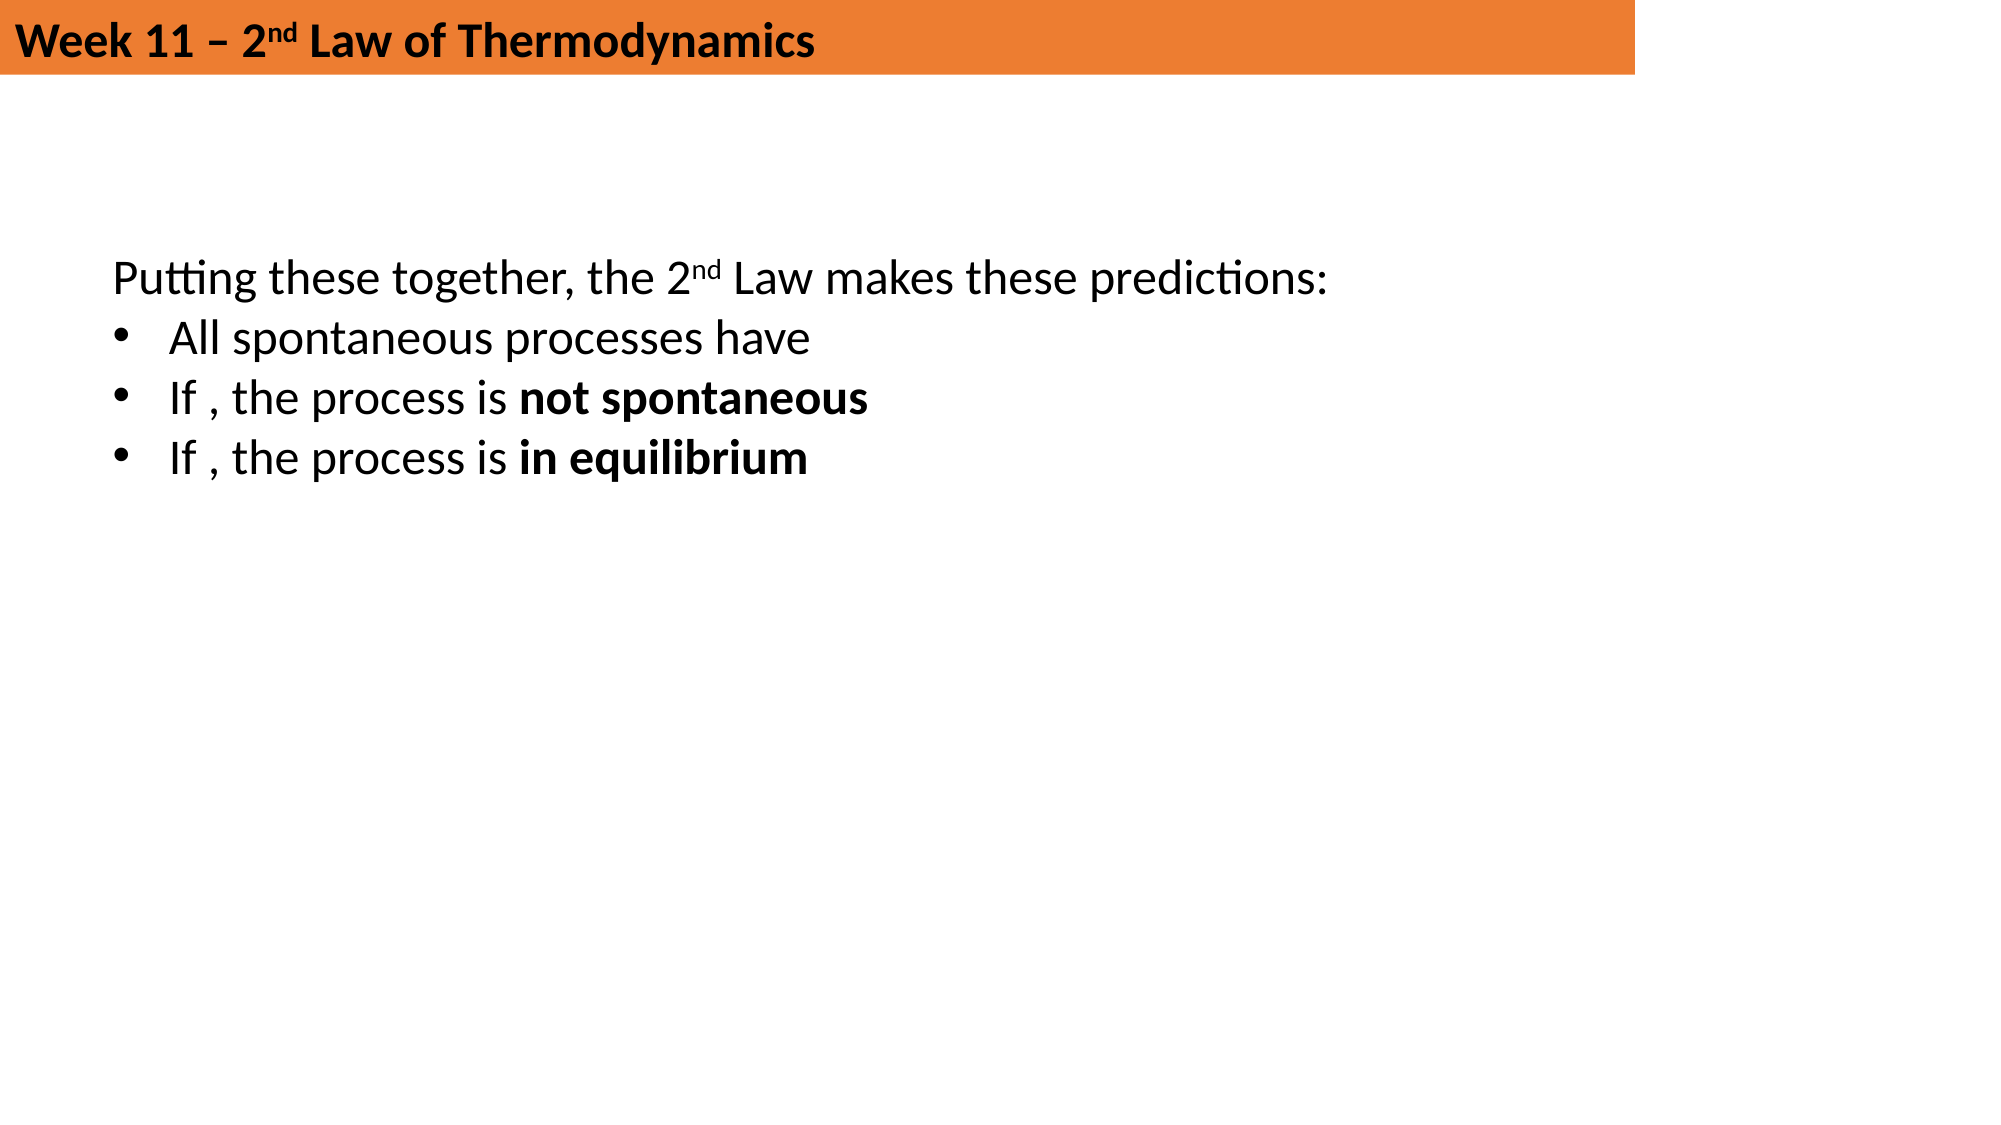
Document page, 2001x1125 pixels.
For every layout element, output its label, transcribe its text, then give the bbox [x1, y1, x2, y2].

text_box Week 11 – 2nd Law of Thermodynamics [0, 0, 1635, 75]
